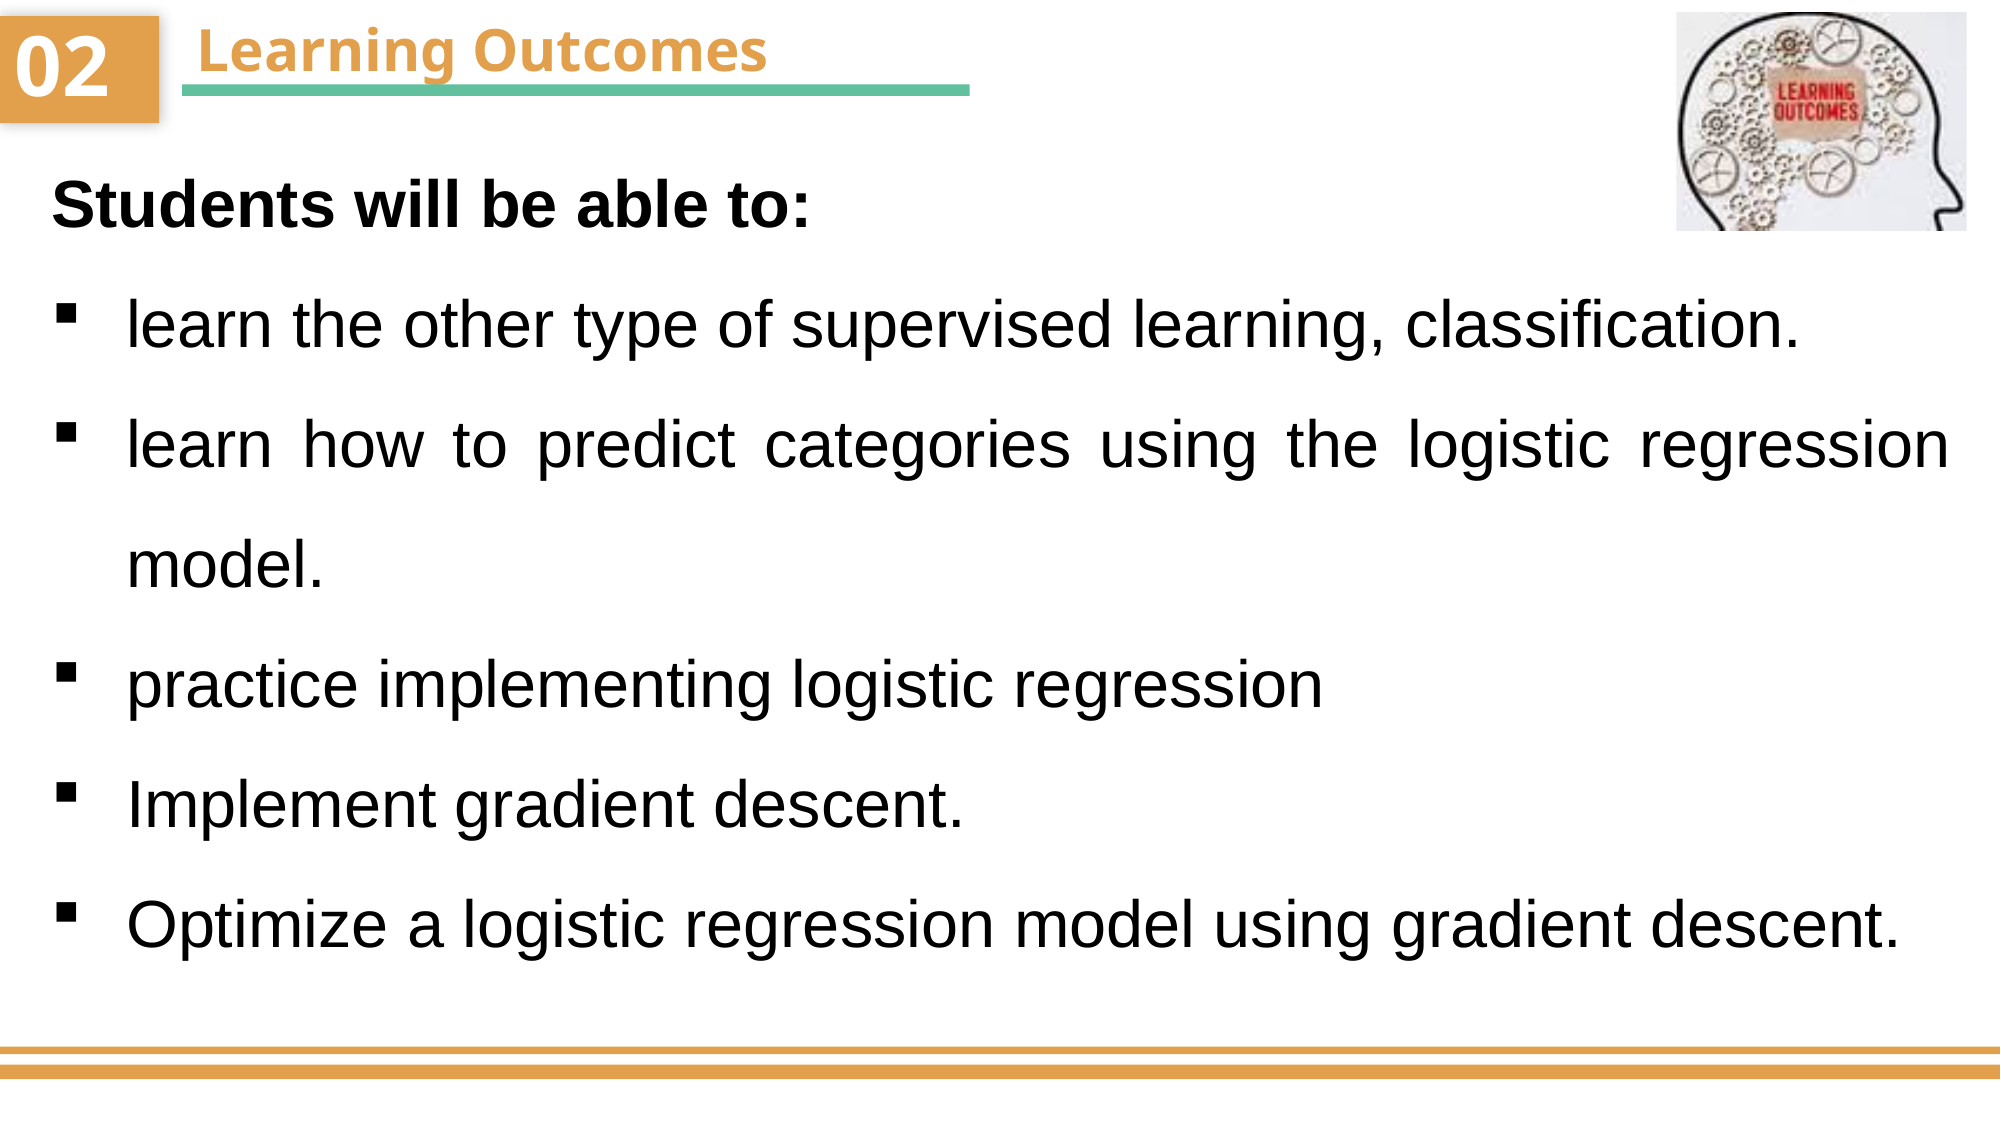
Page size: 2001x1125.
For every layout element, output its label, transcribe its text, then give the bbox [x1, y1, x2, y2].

list 02 [0, 16, 160, 124]
text_box [181, 83, 971, 97]
text_box Students will be able to: learn the other type of supervised learning, classification. learn how to predict categories using the logistic regression model. practice implementing logistic regression Implement gradient descent. Optimize a logistic regression model using gradient descent. [36, 113, 1967, 969]
list Learning Outcomes [182, 0, 1238, 102]
picture [1676, 12, 1967, 231]
